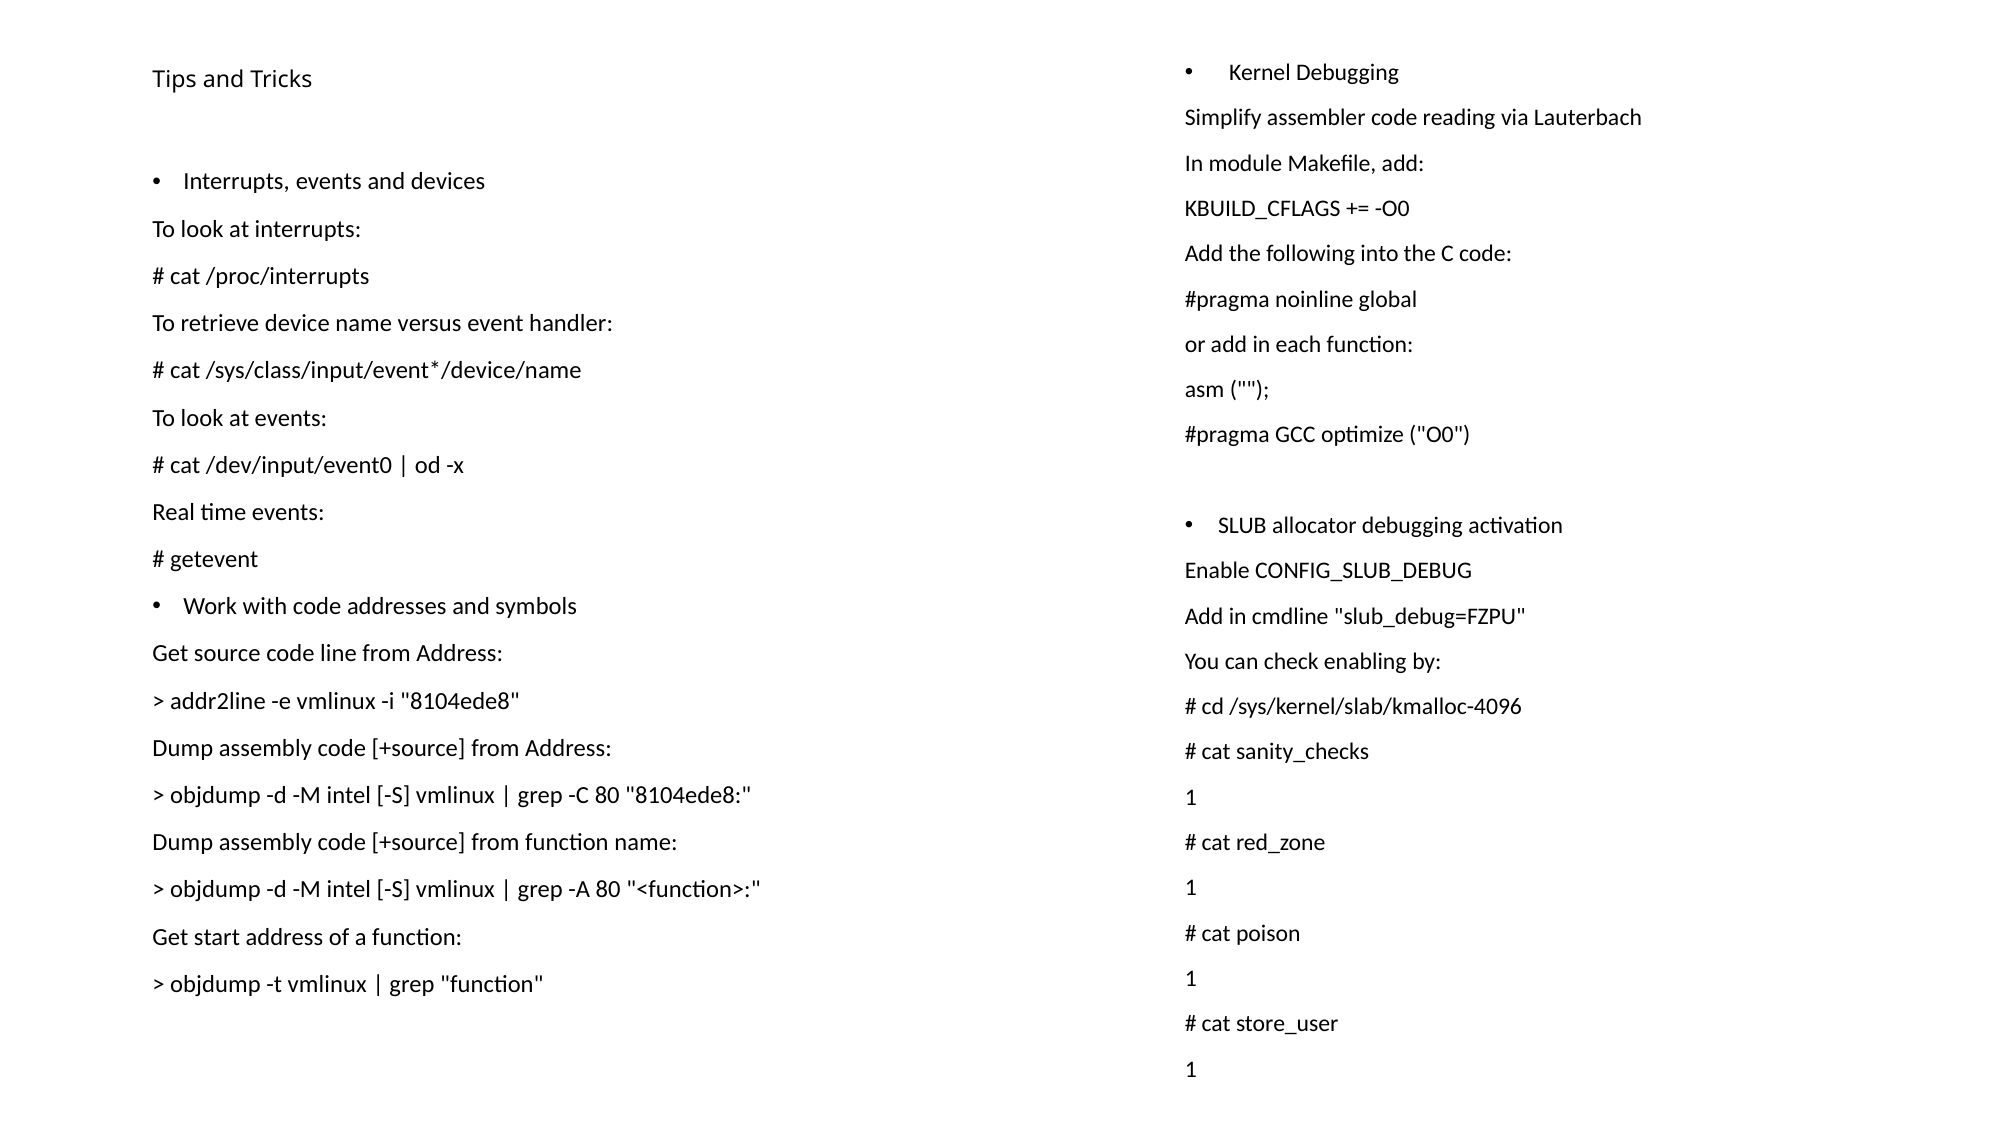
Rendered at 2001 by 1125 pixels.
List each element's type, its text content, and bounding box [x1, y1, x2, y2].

list Interrupts, events and devices To look at interrupts: # cat /proc/interrupts To retrieve device name versus event handler: # cat /sys/class/input/event*/device/name To look at events: # cat /dev/input/event0 | od -x Real time events: # getevent Work with code addresses and symbols Get source code line from Address: > addr2line -e vmlinux -i "8104ede8" Dump assembly code [+source] from Address: > objdump -d -M intel [-S] vmlinux | grep -C 80 "8104ede8:" Dump assembly code [+source] from function name: > objdump -d -M intel [-S] vmlinux | grep -A 80 "<function>:" Get start address of a function: > objdump -t vmlinux | grep "function" [137, 161, 988, 1014]
title Tips and Tricks [137, 59, 1169, 101]
list Kernel Debugging Simplify assembler code reading via Lauterbach In module Makefile, add: KBUILD_CFLAGS += -O0 Add the following into the C code: #pragma noinline global or add in each function: asm (""); #pragma GCC optimize ("O0") SLUB allocator debugging activation Enable CONFIG_SLUB_DEBUG Add in cmdline "slub_debug=FZPU" You can check enabling by: # cd /sys/kernel/slab/kmalloc-4096 # cat sanity_checks 1 # cat red_zone 1 # cat poison 1 # cat store_user 1 [1169, 52, 1957, 1091]
